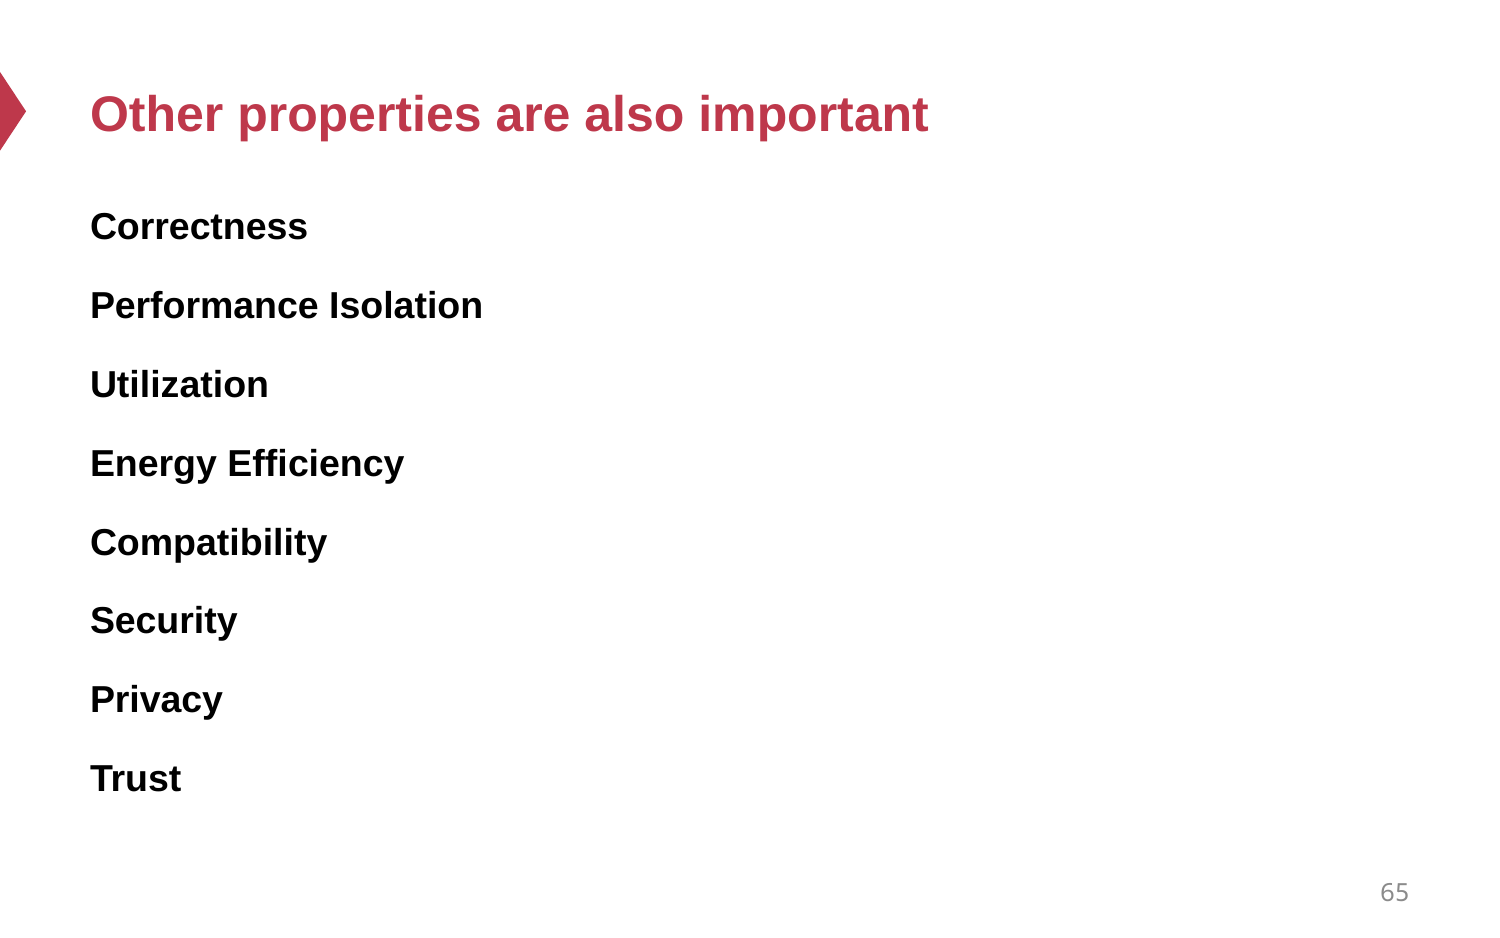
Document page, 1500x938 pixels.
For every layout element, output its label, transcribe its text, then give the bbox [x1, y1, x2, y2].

title Other properties are also important [75, 37, 1425, 185]
list Correctness Performance Isolation Utilization Energy Efficiency Compatibility Security Privacy Trust [75, 185, 1425, 869]
slide_number 65 [1074, 868, 1425, 919]
